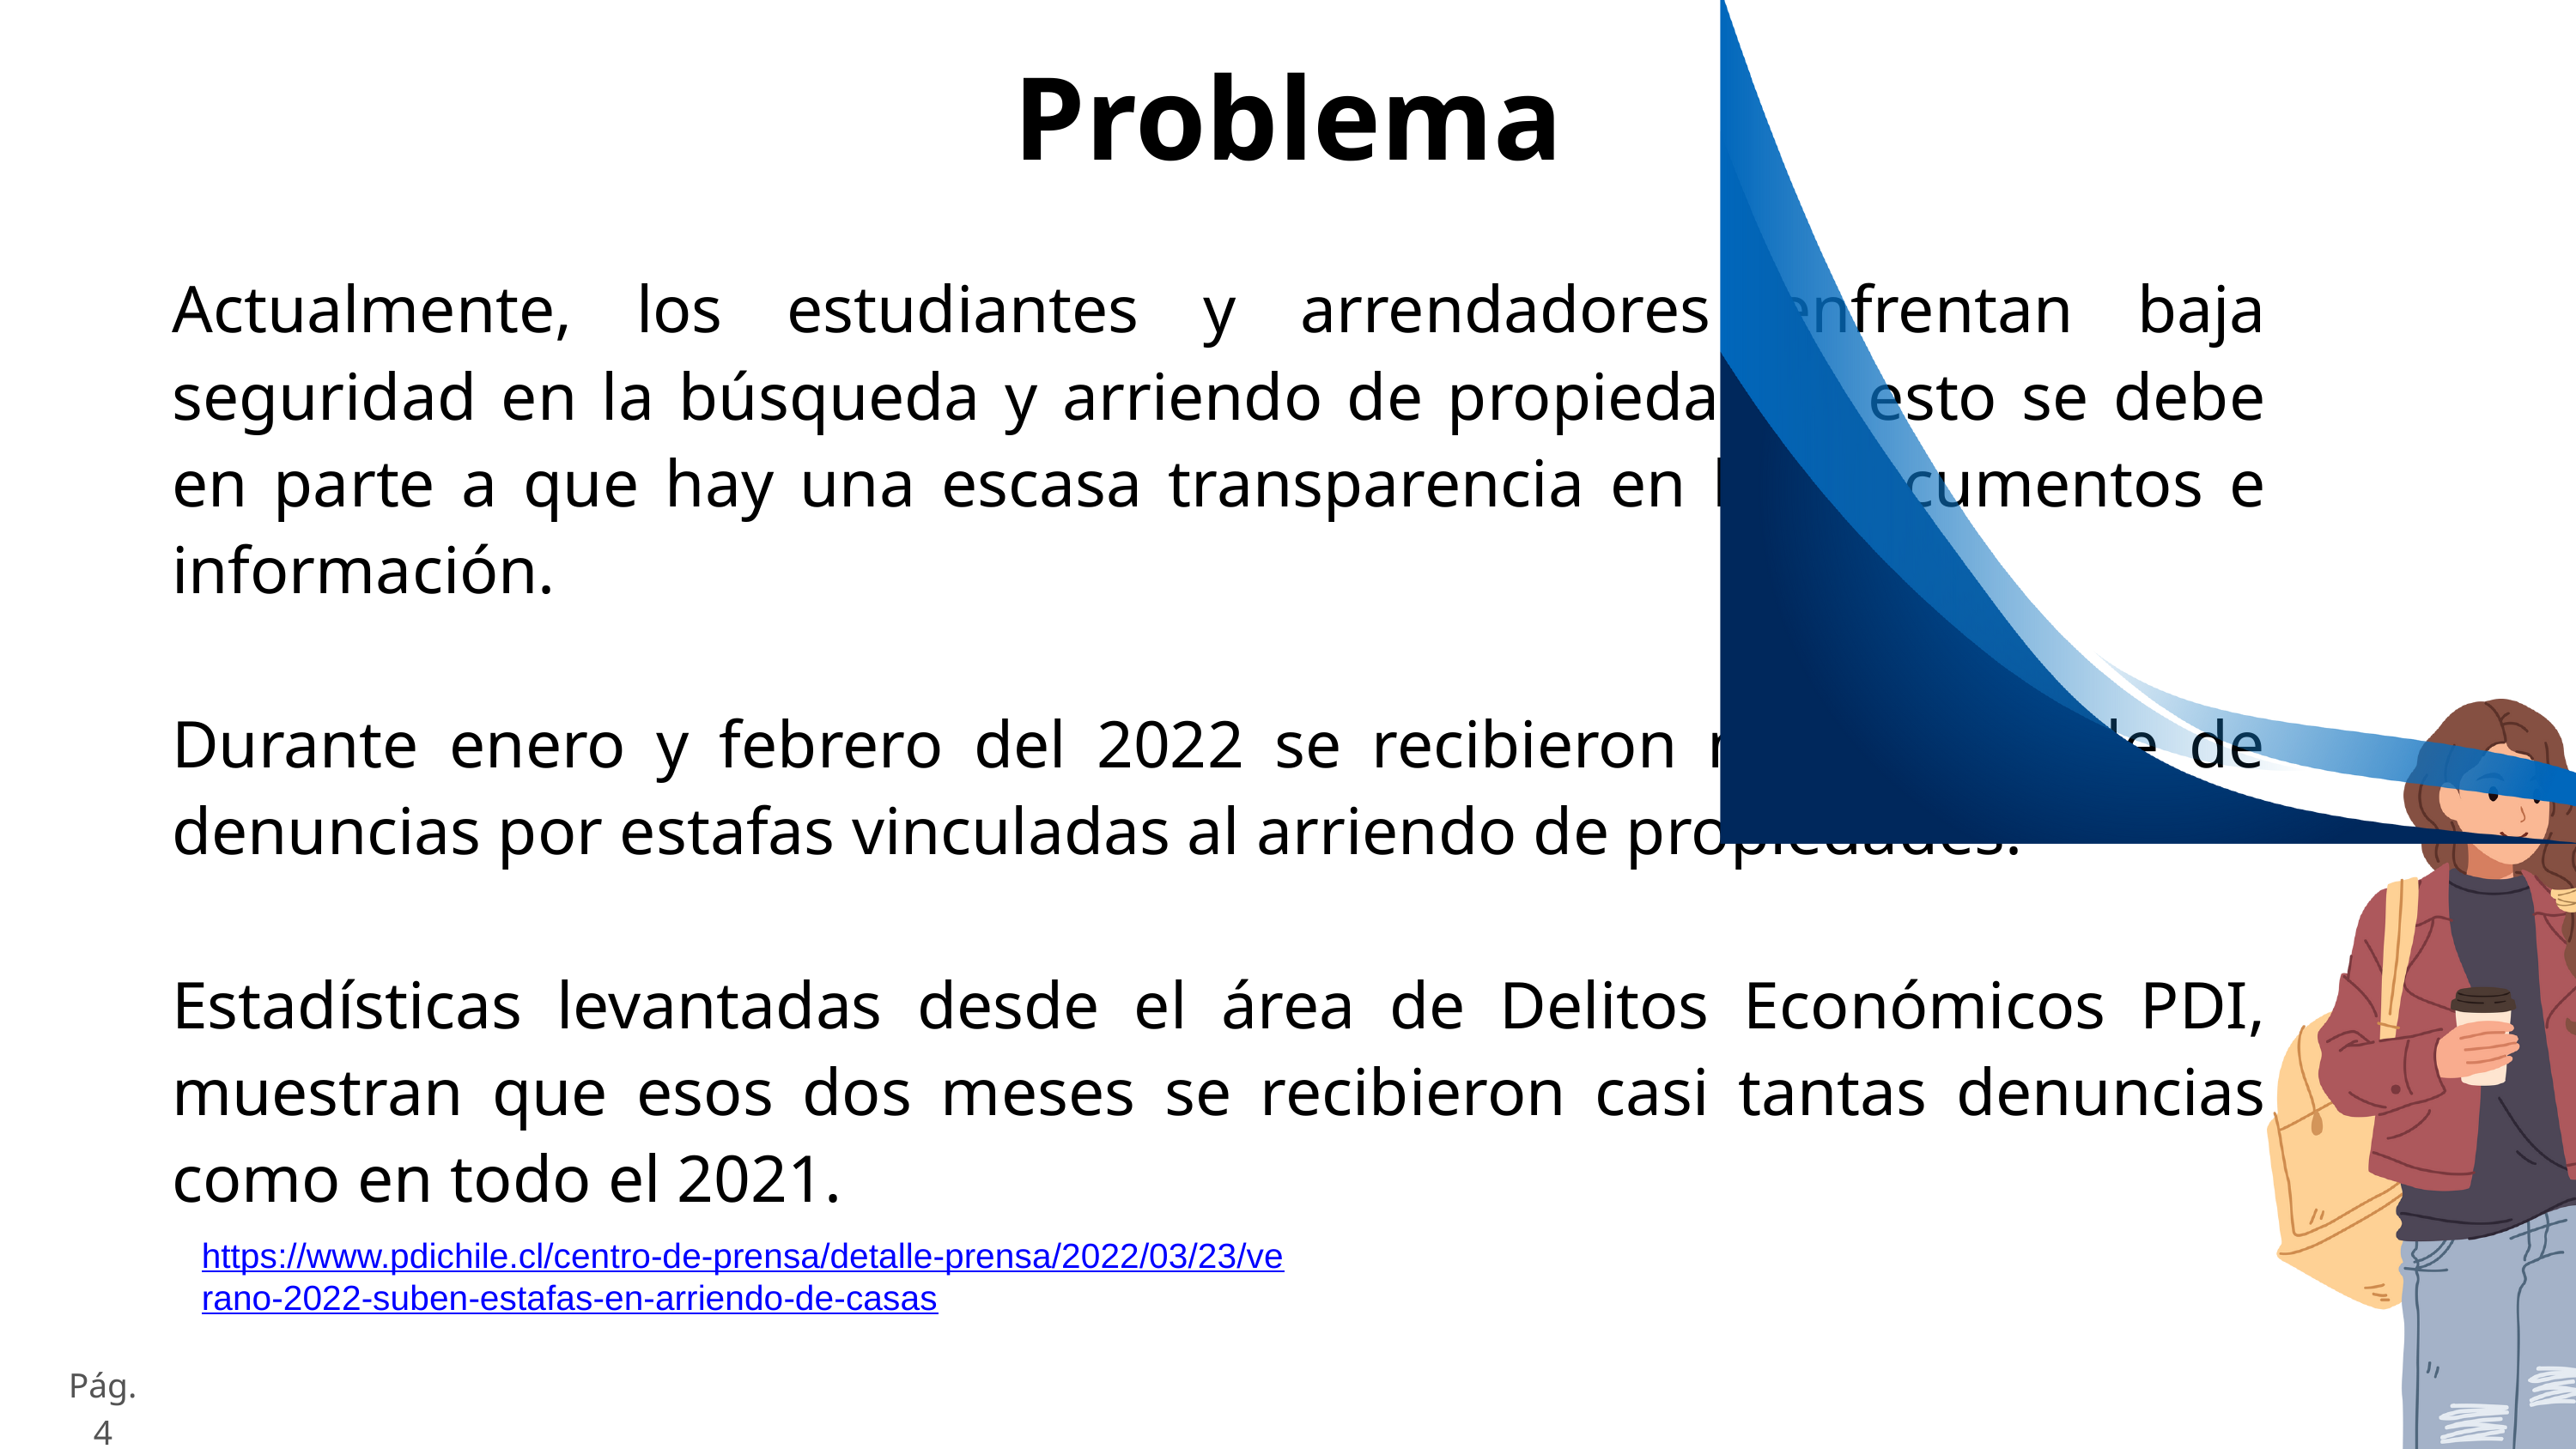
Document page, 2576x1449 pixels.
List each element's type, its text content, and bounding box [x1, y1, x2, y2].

text_box https://www.pdichile.cl/centro-de-prensa/detalle-prensa/2022/03/23/verano-2022-suben-estafas-en-arriendo-de-casas [201, 1227, 1288, 1276]
text_box [2267, 844, 2576, 1449]
text_box [1720, 0, 2576, 844]
text_box Problema [481, 28, 1720, 184]
text_box Pág. 4 [56, 1358, 150, 1449]
text_box Actualmente, los estudiantes y arrendadores enfrentan baja seguridad en la búsqueda y arriendo de propiedades, esto se debe en parte a que hay una escasa transparencia en los documentos e información. Durante enero y febrero del 2022 se recibieron más del doble de denuncias por estafas vinculadas al arriendo de propiedades. Estadísticas levantadas desde el área de Delitos Económicos PDI, muestran que esos dos meses se recibieron casi tantas denuncias como en todo el 2021. [172, 258, 2267, 1302]
